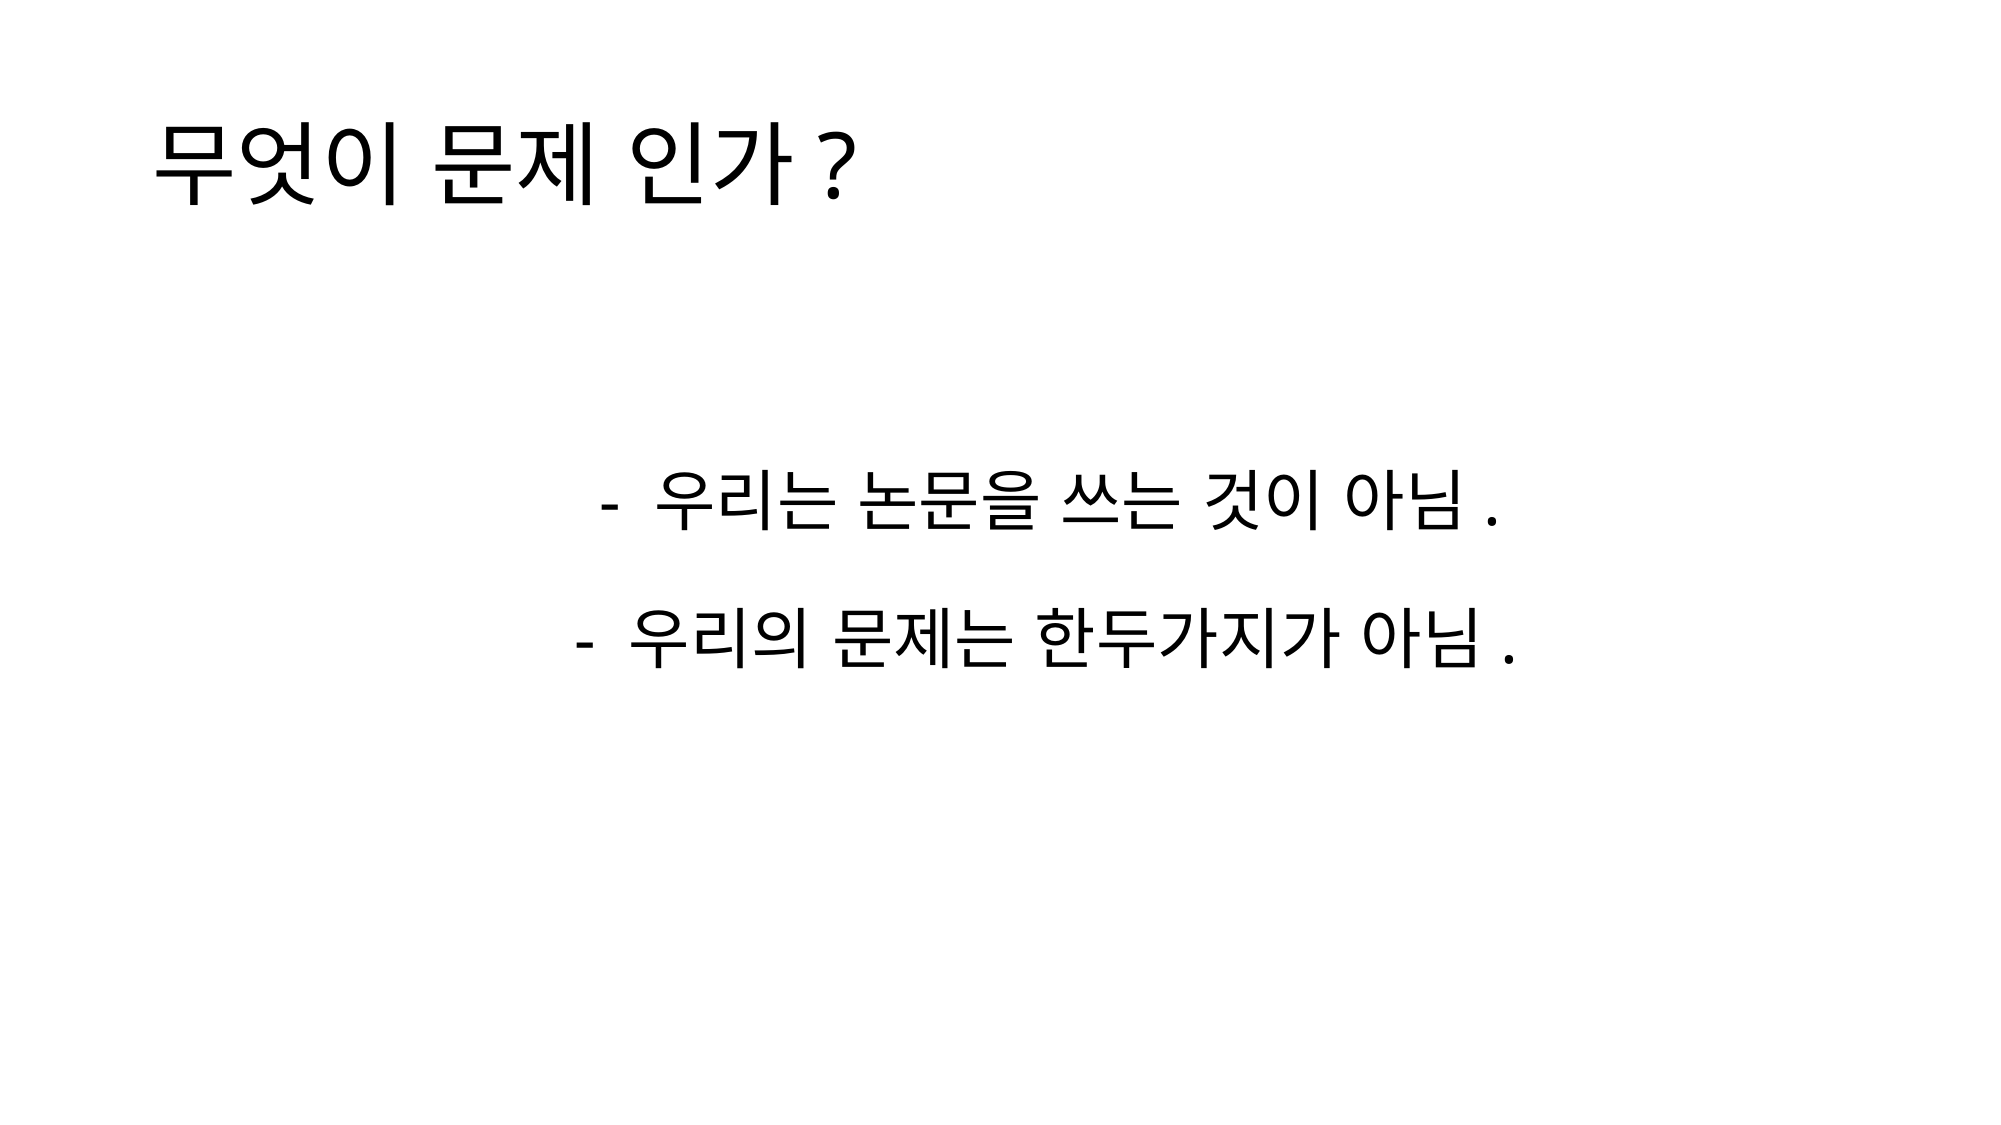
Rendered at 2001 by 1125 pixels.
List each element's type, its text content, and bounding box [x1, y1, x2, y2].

text_box - 우리는 논문을 쓰는 것이 아님. [540, 450, 1562, 547]
title 무엇이 문제 인가? [137, 59, 1863, 278]
text_box - 우리의 문제는 한두가지가 아님. [485, 588, 1608, 685]
